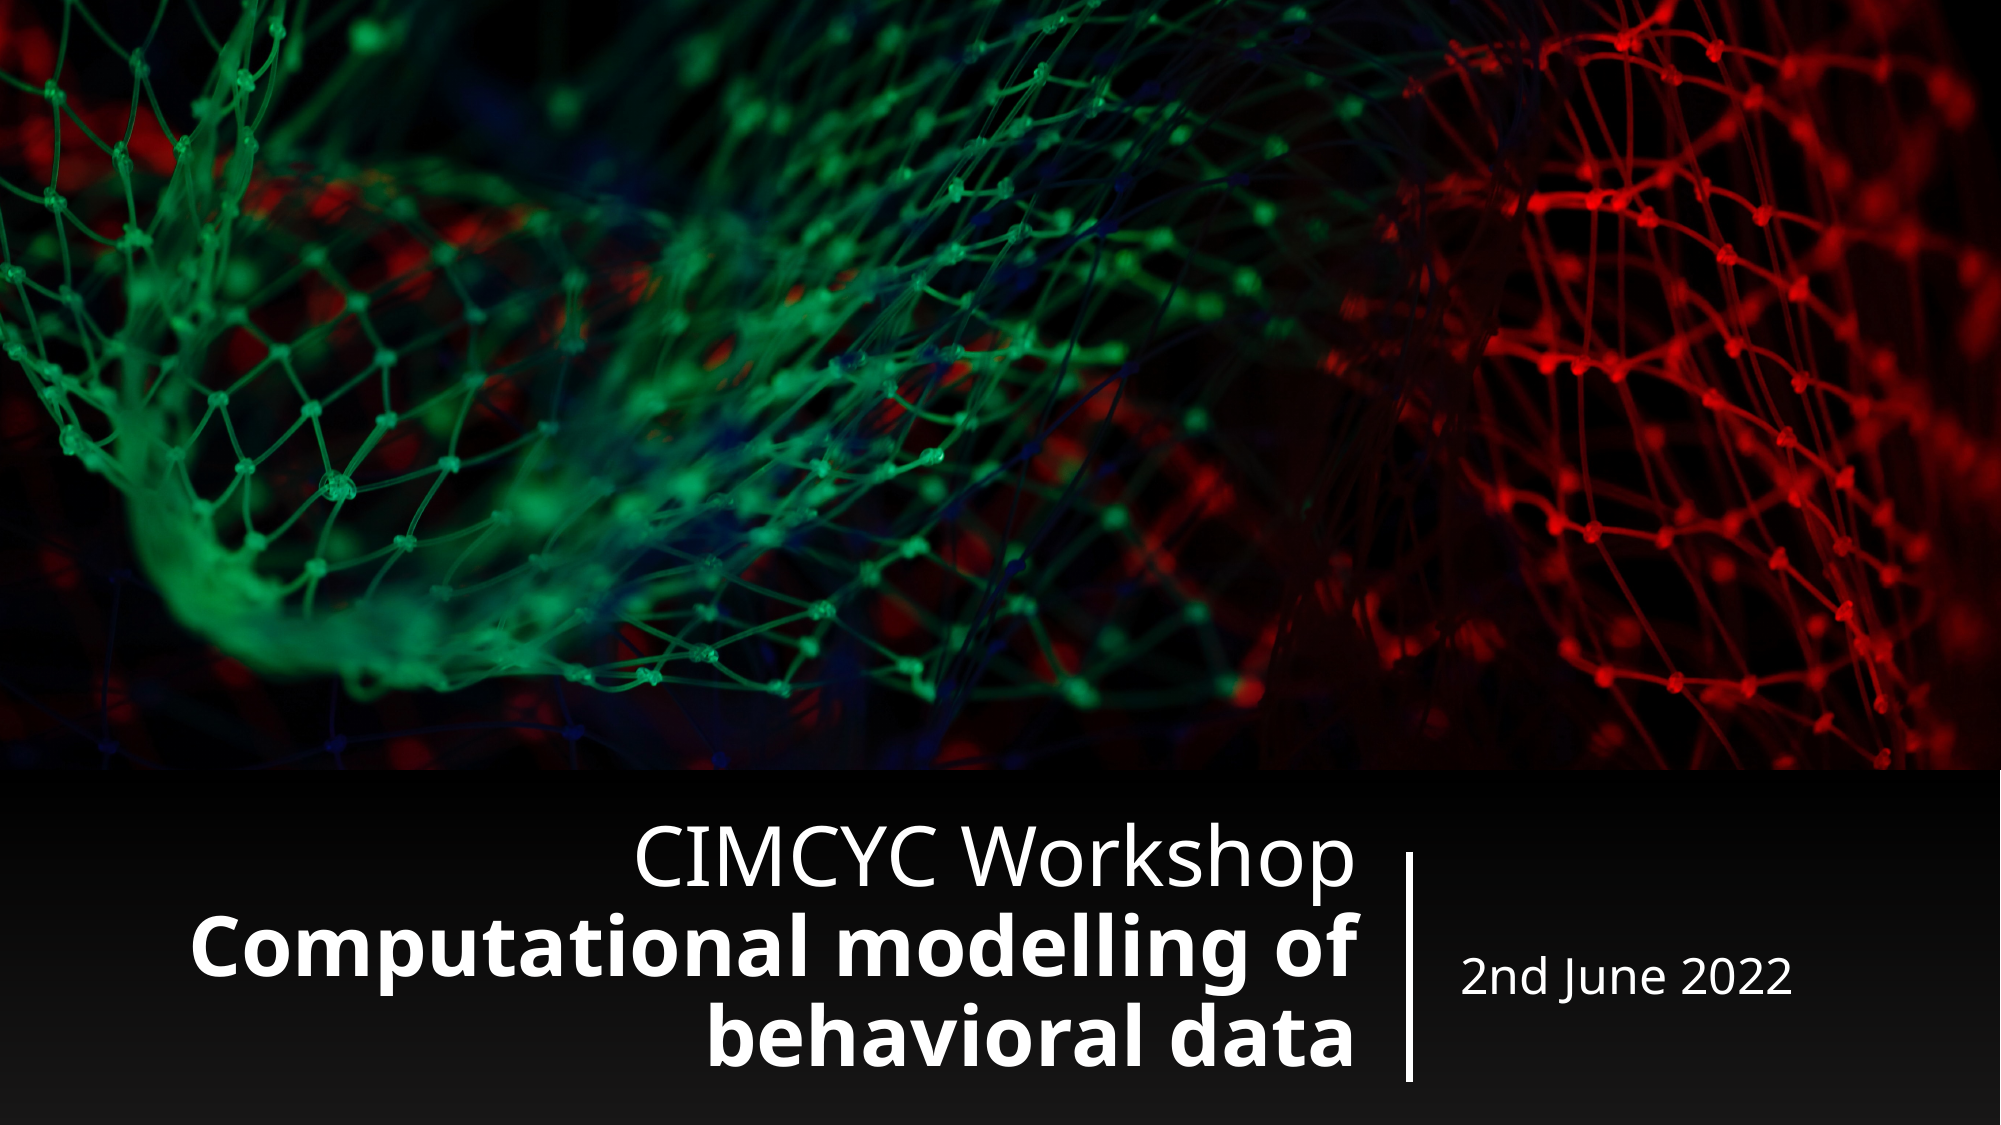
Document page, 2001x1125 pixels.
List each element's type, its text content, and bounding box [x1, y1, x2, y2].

picture [0, 0, 2001, 770]
text_box 2nd June 2022 [1445, 874, 1934, 1083]
text_box CIMCYC Workshop Computational modelling of behavioral data [167, 874, 1374, 1125]
